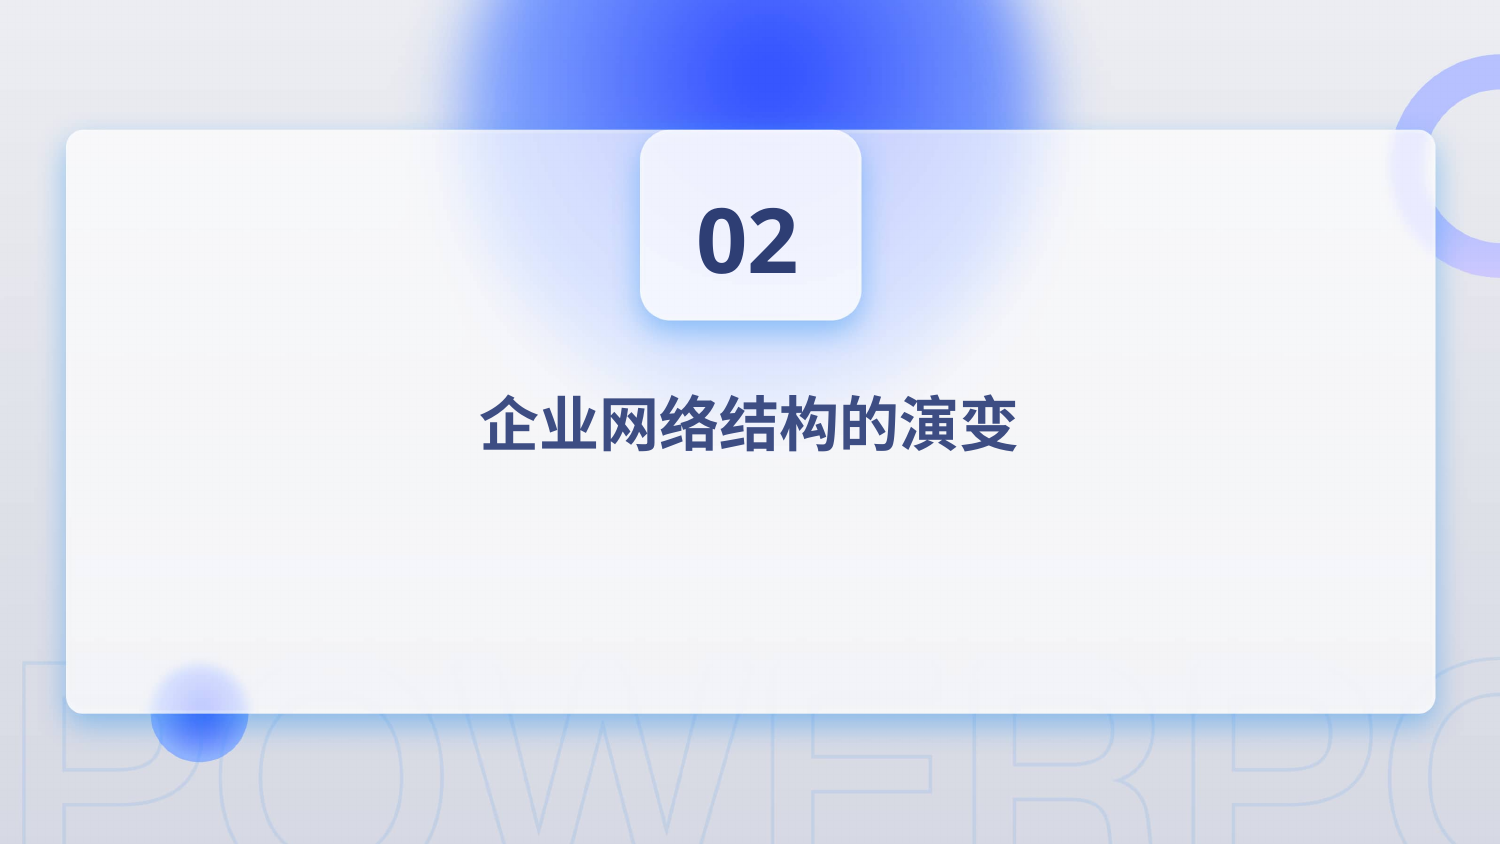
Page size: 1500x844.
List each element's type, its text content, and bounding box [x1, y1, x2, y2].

text_box 企业网络结构的演变 [64, 361, 1434, 474]
text_box 02 [658, 168, 837, 308]
picture [0, 0, 1500, 844]
